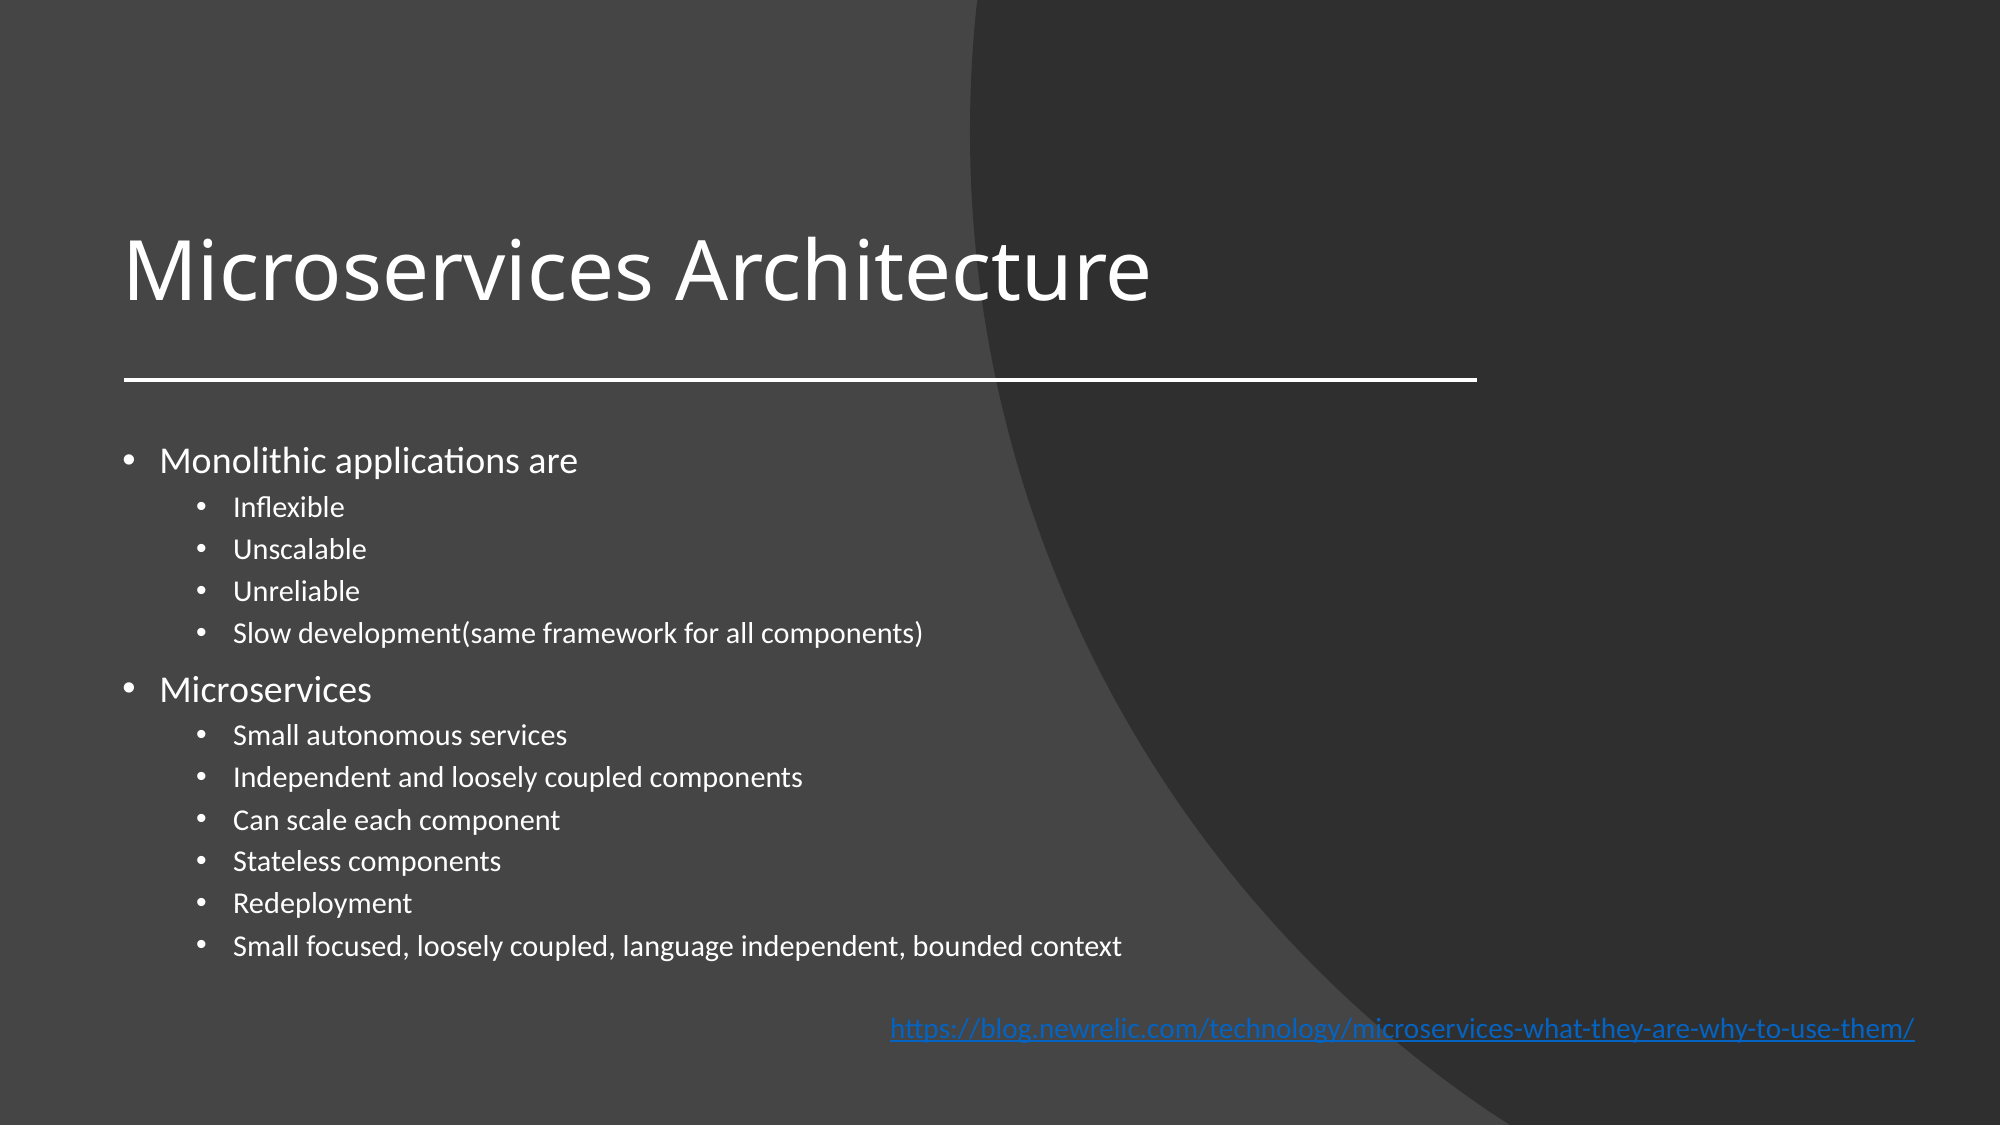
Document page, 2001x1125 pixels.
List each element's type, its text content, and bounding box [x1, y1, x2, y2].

title Microservices Architecture [107, 59, 1586, 327]
text_box [971, 0, 2000, 1125]
list Monolithic applications are Inflexible Unscalable Unreliable Slow development(same framework for all components) Microservices Small autonomous services Independent and loosely coupled components Can scale each component Stateless components Redeployment Small focused, loosely coupled, language independent, bounded context [107, 433, 1586, 971]
text_box https://blog.newrelic.com/technology/microservices-what-they-are-why-to-use-them/ [800, 1001, 1991, 1052]
